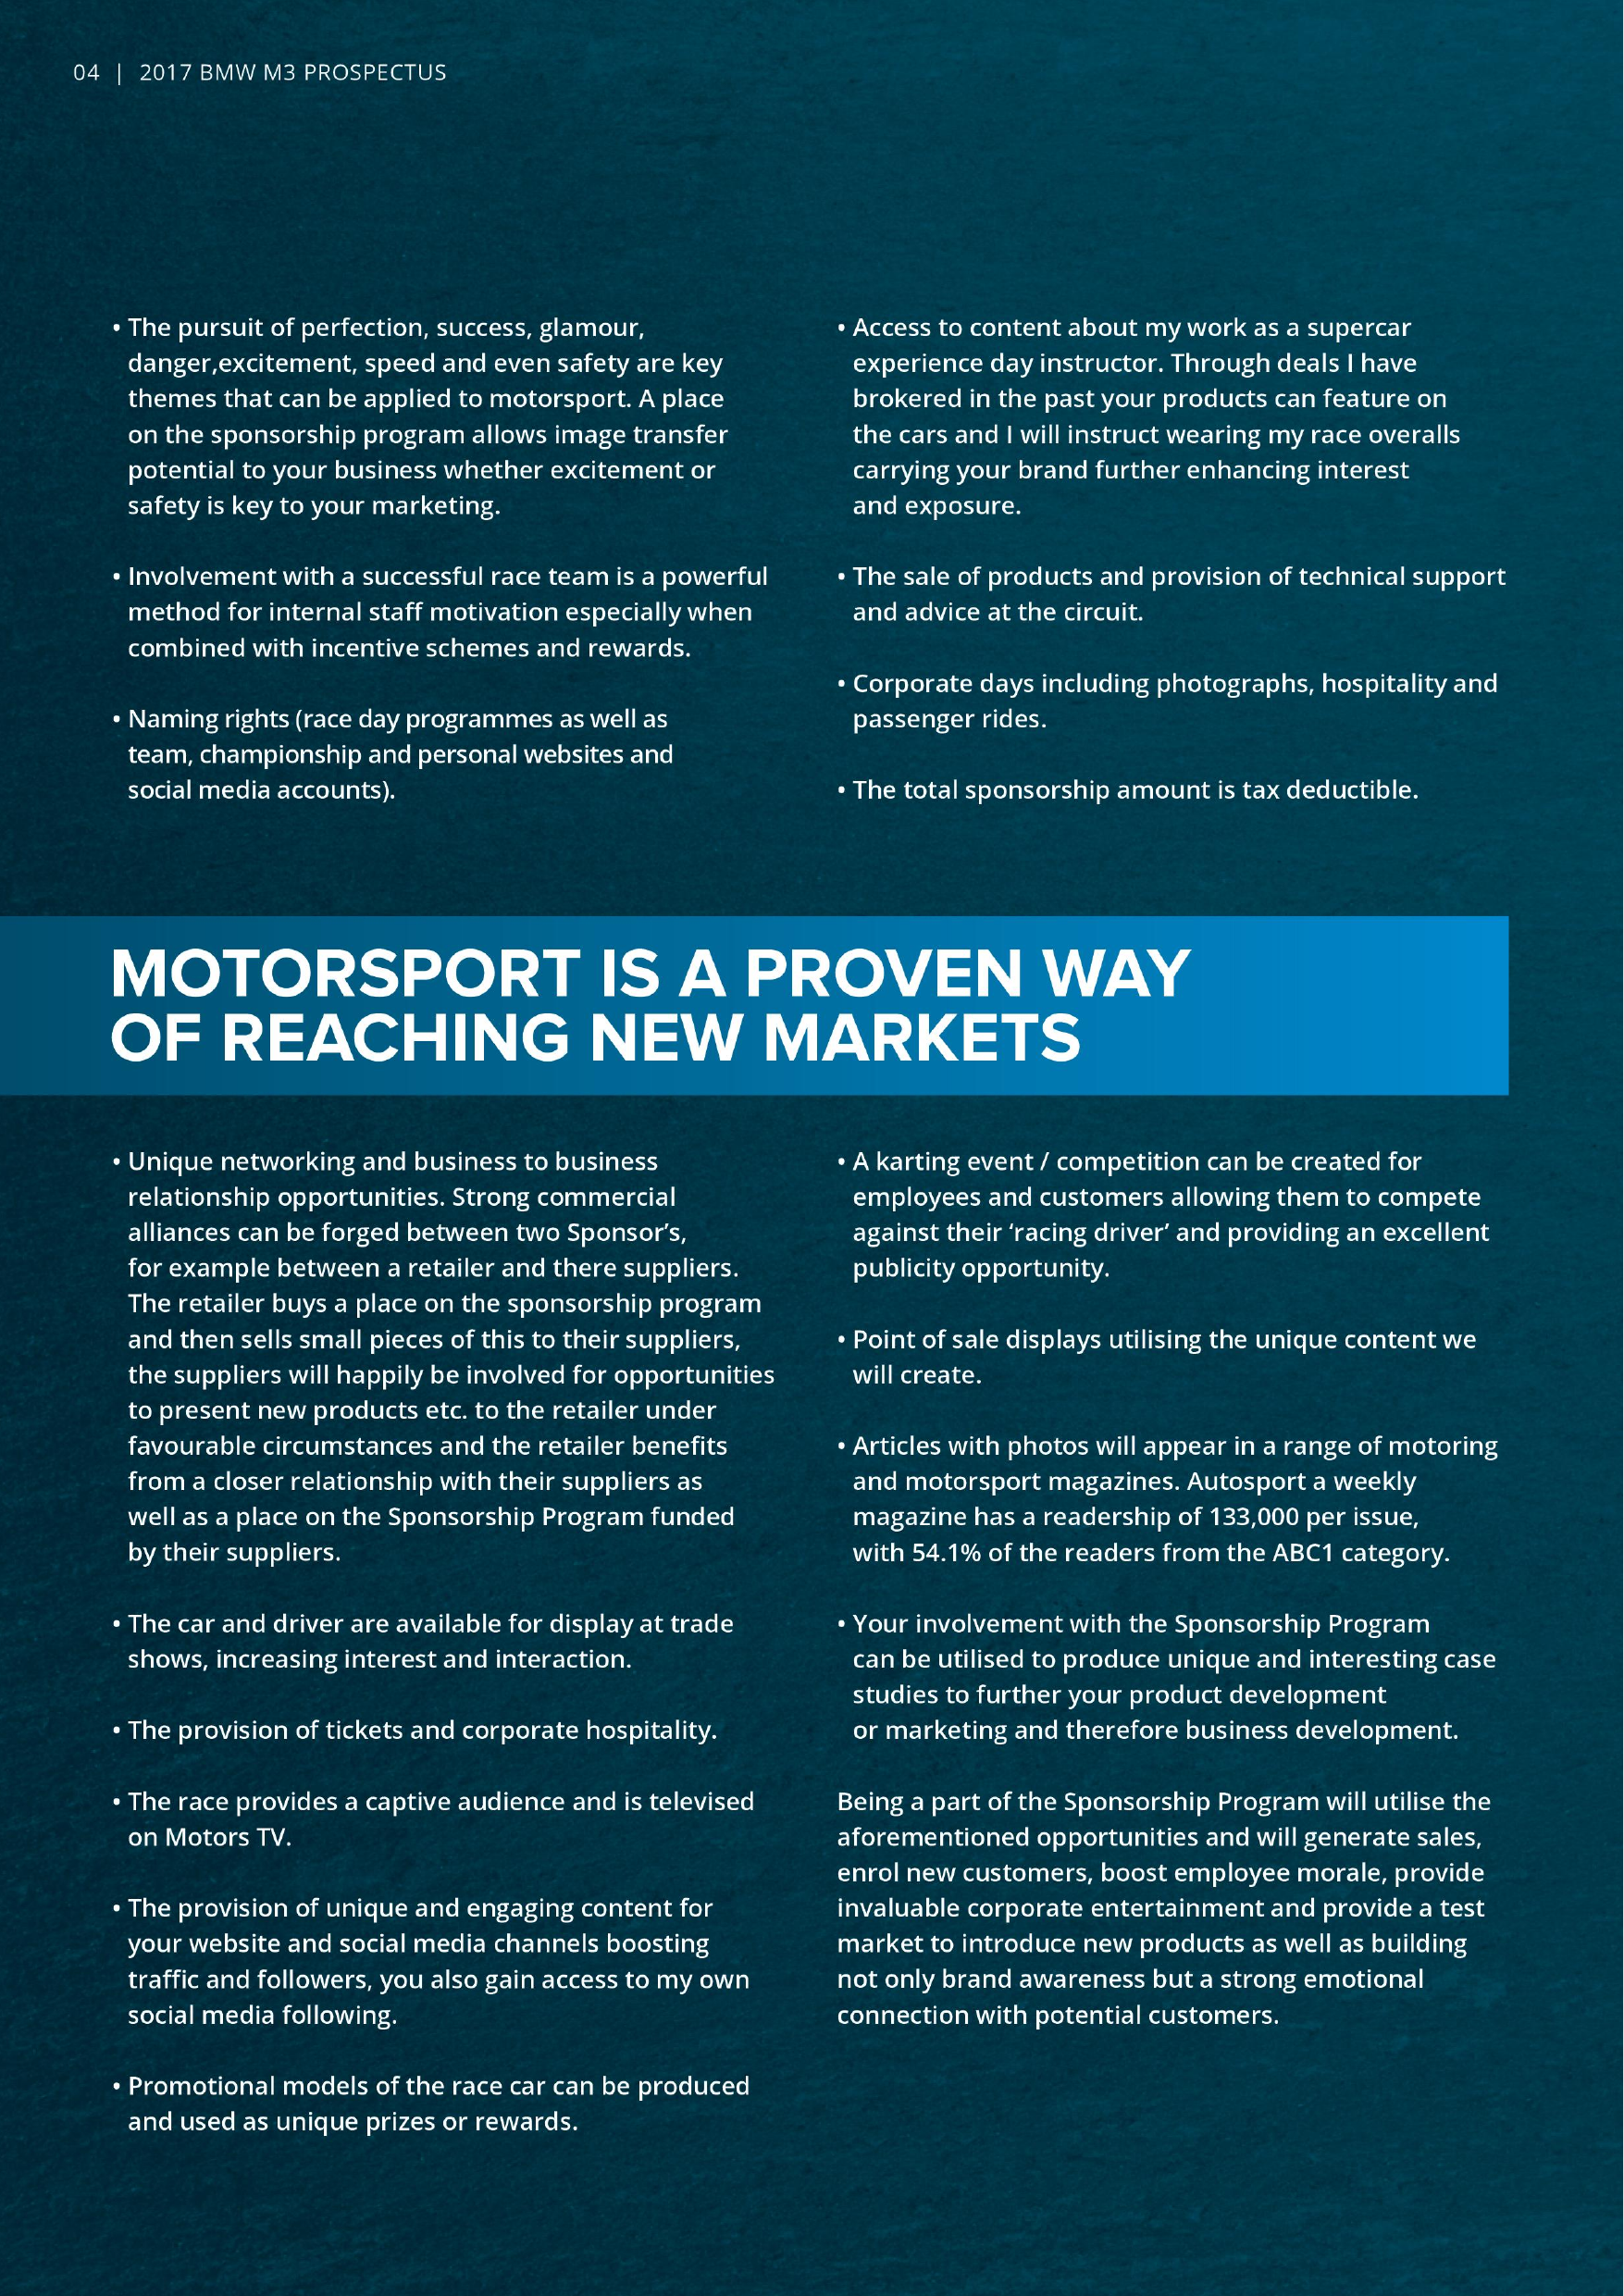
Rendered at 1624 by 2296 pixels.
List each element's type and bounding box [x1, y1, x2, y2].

picture [1133, 1473, 1173, 1491]
picture [877, 1512, 889, 1526]
picture [593, 1013, 635, 1061]
picture [660, 1297, 684, 1318]
picture [347, 749, 363, 769]
picture [275, 1476, 283, 1490]
picture [1268, 323, 1278, 337]
picture [127, 1328, 173, 1349]
picture [603, 1724, 626, 1742]
picture [631, 1294, 635, 1312]
picture [1015, 1228, 1023, 1242]
picture [1091, 1614, 1097, 1632]
picture [320, 642, 344, 658]
picture [256, 2080, 268, 2095]
picture [985, 1649, 1023, 1669]
picture [1277, 1187, 1315, 1207]
picture [1157, 678, 1171, 699]
picture [1342, 1654, 1353, 1669]
picture [1205, 1831, 1218, 1846]
picture [271, 323, 284, 336]
picture [1075, 430, 1088, 444]
picture [333, 63, 350, 81]
picture [1028, 1719, 1057, 1740]
picture [876, 1796, 903, 1817]
picture [1288, 1474, 1306, 1490]
picture [506, 1157, 516, 1171]
picture [700, 1975, 713, 1989]
picture [418, 63, 445, 82]
picture [892, 1189, 904, 1210]
picture [934, 677, 949, 692]
picture [224, 1933, 249, 1953]
picture [1134, 1829, 1154, 1848]
picture [259, 1405, 285, 1421]
picture [1130, 1718, 1140, 1743]
picture [494, 1227, 508, 1242]
picture [1345, 1334, 1385, 1349]
picture [113, 715, 119, 723]
picture [169, 2080, 205, 2095]
picture [475, 1723, 540, 1745]
picture [273, 463, 327, 486]
picture [490, 322, 513, 335]
picture [1412, 430, 1421, 445]
picture [559, 714, 584, 728]
picture [354, 2006, 361, 2024]
picture [589, 642, 597, 657]
picture [1444, 1188, 1467, 1207]
picture [1186, 463, 1198, 481]
picture [259, 1724, 271, 1740]
picture [1311, 430, 1346, 445]
picture [319, 1933, 332, 1953]
picture [838, 1792, 867, 1811]
picture [633, 426, 652, 444]
picture [1369, 1545, 1378, 1563]
picture [243, 463, 253, 480]
picture [532, 1405, 544, 1420]
picture [113, 1727, 120, 1732]
picture [176, 1405, 184, 1420]
picture [1323, 389, 1332, 408]
picture [158, 1724, 170, 1740]
picture [735, 1975, 750, 1989]
picture [196, 1439, 205, 1455]
picture [1203, 782, 1211, 798]
picture [462, 1725, 474, 1739]
picture [1383, 1619, 1394, 1637]
picture [1168, 570, 1205, 587]
picture [1308, 319, 1318, 335]
picture [282, 1969, 287, 1992]
picture [1208, 322, 1221, 336]
picture [128, 1719, 155, 1741]
picture [881, 2008, 894, 2026]
picture [1007, 1329, 1021, 1348]
picture [1465, 1832, 1475, 1847]
picture [1297, 678, 1308, 692]
picture [1151, 1512, 1156, 1527]
picture [130, 1257, 137, 1280]
picture [741, 1366, 748, 1383]
picture [1384, 1898, 1397, 1917]
picture [1097, 1512, 1110, 1527]
picture [138, 1476, 184, 1491]
picture [434, 1512, 448, 1527]
picture [128, 430, 142, 444]
picture [486, 2116, 519, 2131]
picture [235, 1261, 249, 1284]
picture [553, 2080, 593, 2096]
picture [976, 1683, 986, 1705]
picture [1036, 785, 1049, 798]
picture [476, 2116, 485, 2130]
picture [1002, 1013, 1039, 1061]
picture [626, 1334, 636, 1348]
picture [1264, 1440, 1276, 1456]
picture [1135, 1653, 1160, 1669]
picture [1347, 1867, 1359, 1881]
picture [579, 461, 595, 479]
picture [227, 1546, 237, 1562]
picture [1149, 2009, 1159, 2027]
picture [910, 1797, 924, 1810]
picture [1237, 1543, 1266, 1564]
picture [994, 1227, 1003, 1242]
picture [228, 1293, 240, 1312]
picture [1374, 1975, 1387, 1989]
picture [937, 949, 970, 997]
picture [129, 1435, 179, 1456]
picture [680, 1013, 746, 1061]
picture [1224, 317, 1246, 335]
picture [1359, 1512, 1370, 1526]
picture [960, 357, 969, 372]
picture [1184, 1971, 1193, 1989]
picture [1138, 430, 1149, 444]
picture [536, 357, 552, 374]
picture [188, 1935, 221, 1953]
picture [906, 1187, 912, 1206]
picture [142, 64, 150, 73]
picture [396, 1903, 407, 1917]
picture [553, 1405, 562, 1420]
picture [868, 1618, 898, 1634]
picture [675, 1791, 678, 1809]
picture [1217, 1440, 1226, 1454]
picture [898, 1223, 929, 1242]
picture [364, 1157, 374, 1172]
picture [1015, 714, 1046, 728]
picture [1095, 357, 1109, 372]
picture [479, 567, 483, 584]
picture [391, 1654, 400, 1668]
picture [184, 710, 204, 729]
picture [1268, 783, 1279, 799]
picture [1292, 1827, 1296, 1846]
picture [431, 714, 467, 734]
picture [1359, 1725, 1372, 1740]
picture [1247, 461, 1279, 480]
picture [838, 1158, 845, 1165]
picture [1397, 1830, 1411, 1846]
picture [363, 782, 381, 800]
picture [931, 1935, 954, 1953]
picture [1361, 1792, 1367, 1809]
picture [251, 1226, 261, 1243]
picture [200, 1156, 213, 1172]
picture [1055, 425, 1060, 444]
picture [1064, 607, 1082, 621]
picture [1010, 676, 1033, 700]
picture [247, 500, 274, 521]
picture [869, 567, 896, 586]
picture [991, 1512, 1002, 1527]
picture [399, 1403, 417, 1421]
picture [853, 567, 866, 585]
picture [1014, 319, 1022, 335]
picture [1347, 354, 1352, 372]
picture [351, 64, 377, 81]
picture [219, 357, 244, 374]
picture [450, 1327, 475, 1349]
picture [1156, 1723, 1178, 1740]
picture [970, 430, 983, 444]
picture [1295, 1334, 1307, 1354]
picture [255, 1545, 283, 1568]
picture [306, 1013, 353, 1061]
picture [556, 1151, 568, 1171]
picture [948, 1544, 958, 1561]
picture [352, 1507, 383, 1526]
picture [1244, 1228, 1253, 1241]
picture [233, 494, 245, 514]
picture [1348, 785, 1358, 798]
picture [129, 747, 163, 765]
picture [536, 1298, 564, 1312]
picture [357, 1898, 362, 1917]
picture [1192, 1227, 1203, 1241]
picture [239, 1334, 267, 1349]
picture [629, 1405, 638, 1420]
picture [316, 784, 329, 799]
picture [1142, 1330, 1153, 1348]
picture [523, 1013, 567, 1061]
picture [113, 2082, 119, 2090]
picture [307, 2112, 328, 2136]
picture [365, 1902, 378, 1922]
picture [626, 1793, 629, 1810]
picture [113, 1903, 119, 1911]
picture [636, 1475, 670, 1491]
picture [1178, 2007, 1197, 2024]
picture [429, 1898, 458, 1917]
picture [490, 392, 511, 408]
picture [914, 1259, 931, 1278]
picture [1432, 1933, 1467, 1959]
picture [1053, 1832, 1067, 1853]
picture [1172, 1684, 1184, 1703]
picture [1362, 1902, 1382, 1917]
picture [223, 949, 260, 996]
picture [460, 495, 465, 514]
picture [391, 1187, 405, 1207]
picture [663, 391, 676, 413]
picture [1394, 1866, 1408, 1890]
picture [128, 351, 211, 378]
picture [573, 570, 609, 587]
picture [410, 1975, 423, 1989]
picture [1253, 1936, 1264, 1953]
picture [277, 606, 291, 621]
picture [907, 1683, 911, 1704]
picture [221, 1156, 248, 1172]
picture [1421, 1868, 1434, 1884]
picture [869, 1971, 877, 1988]
picture [513, 744, 517, 764]
picture [386, 714, 400, 734]
picture [273, 1902, 288, 1920]
picture [524, 1154, 550, 1173]
picture [451, 638, 478, 658]
picture [1236, 1724, 1248, 1743]
picture [1272, 1329, 1292, 1349]
picture [1317, 1192, 1340, 1207]
picture [114, 572, 119, 581]
picture [247, 354, 264, 373]
picture [680, 1895, 688, 1918]
picture [1278, 1829, 1283, 1846]
picture [309, 1652, 339, 1677]
picture [663, 2077, 708, 2097]
picture [1272, 1689, 1284, 1705]
picture [274, 1725, 289, 1741]
picture [1129, 604, 1143, 621]
picture [882, 318, 918, 336]
picture [1374, 321, 1411, 337]
picture [957, 463, 969, 485]
picture [507, 356, 535, 375]
picture [178, 1225, 230, 1244]
picture [460, 1505, 511, 1526]
picture [921, 714, 964, 734]
picture [838, 1335, 845, 1343]
picture [1135, 1975, 1145, 1989]
picture [966, 1154, 1034, 1172]
picture [879, 389, 908, 408]
picture [592, 391, 630, 408]
picture [515, 321, 525, 336]
picture [879, 1863, 899, 1881]
picture [249, 391, 272, 409]
picture [885, 1258, 899, 1277]
picture [971, 1192, 982, 1206]
picture [283, 2076, 356, 2098]
picture [955, 1829, 969, 1847]
picture [443, 459, 502, 481]
picture [886, 1933, 899, 1953]
picture [659, 1796, 671, 1812]
picture [205, 1903, 217, 1917]
picture [992, 500, 1001, 514]
picture [1222, 1650, 1250, 1669]
picture [130, 1471, 137, 1491]
picture [366, 465, 376, 480]
picture [511, 2080, 533, 2097]
picture [964, 1650, 968, 1669]
picture [708, 1793, 713, 1812]
picture [1282, 673, 1295, 692]
picture [708, 1439, 727, 1456]
picture [327, 714, 354, 728]
picture [1308, 1334, 1321, 1350]
picture [994, 1262, 1021, 1283]
picture [939, 1512, 951, 1525]
picture [345, 643, 358, 658]
picture [468, 1904, 479, 1917]
picture [1415, 391, 1446, 409]
picture [904, 570, 929, 586]
picture [129, 567, 184, 587]
picture [600, 1613, 633, 1638]
picture [1445, 1653, 1469, 1669]
picture [539, 316, 558, 344]
picture [928, 1191, 968, 1210]
picture [504, 1792, 508, 1811]
picture [430, 604, 466, 621]
picture [1389, 1151, 1422, 1173]
picture [985, 425, 998, 444]
picture [1115, 570, 1128, 587]
picture [645, 1720, 649, 1739]
picture [264, 1440, 274, 1457]
picture [942, 1968, 956, 1989]
picture [1037, 1832, 1051, 1847]
picture [477, 323, 488, 335]
picture [129, 780, 184, 800]
picture [1336, 567, 1363, 586]
picture [1414, 1725, 1425, 1740]
picture [543, 1508, 557, 1525]
picture [343, 1903, 354, 1917]
picture [1061, 1901, 1083, 1919]
picture [254, 1191, 268, 1214]
picture [1069, 322, 1080, 335]
picture [360, 949, 398, 997]
picture [1159, 1865, 1167, 1881]
picture [912, 1544, 938, 1562]
picture [1413, 1438, 1451, 1456]
picture [1287, 779, 1300, 798]
picture [1418, 1903, 1432, 1917]
picture [465, 322, 475, 335]
picture [1159, 1440, 1201, 1460]
picture [442, 430, 465, 444]
picture [621, 1512, 643, 1528]
picture [380, 1902, 393, 1917]
picture [940, 2008, 969, 2027]
picture [1042, 430, 1046, 443]
picture [1187, 430, 1198, 444]
picture [472, 430, 485, 443]
picture [839, 572, 845, 579]
picture [314, 2004, 318, 2025]
picture [1121, 1654, 1134, 1669]
picture [371, 1405, 383, 1420]
picture [1197, 1796, 1211, 1816]
picture [252, 1933, 256, 1953]
picture [1120, 1546, 1132, 1563]
picture [357, 600, 361, 620]
picture [499, 607, 510, 622]
picture [1481, 1224, 1489, 1243]
picture [285, 65, 297, 81]
picture [225, 710, 240, 728]
picture [528, 1650, 609, 1669]
picture [837, 1936, 873, 1953]
picture [267, 354, 274, 375]
picture [240, 2080, 255, 2095]
picture [1348, 1831, 1385, 1846]
picture [980, 1902, 1045, 1923]
picture [167, 464, 196, 480]
picture [1036, 2007, 1074, 2029]
picture [523, 603, 527, 621]
picture [853, 1544, 878, 1562]
picture [1207, 1156, 1248, 1173]
picture [1360, 781, 1374, 798]
picture [723, 2076, 750, 2098]
picture [1290, 1544, 1304, 1563]
picture [1131, 567, 1144, 586]
picture [606, 1156, 620, 1171]
picture [1067, 1723, 1074, 1740]
picture [1054, 317, 1062, 335]
picture [1215, 1190, 1233, 1207]
picture [623, 607, 632, 621]
picture [1286, 1898, 1317, 1919]
picture [452, 2080, 476, 2100]
picture [686, 1297, 724, 1319]
picture [663, 1405, 675, 1420]
picture [639, 329, 644, 340]
picture [434, 1260, 455, 1277]
picture [866, 1682, 904, 1705]
picture [1022, 322, 1050, 336]
picture [767, 1013, 818, 1061]
picture [924, 350, 940, 372]
picture [328, 1156, 340, 1172]
picture [853, 1653, 878, 1669]
picture [929, 1474, 942, 1491]
picture [680, 1975, 692, 1994]
picture [1069, 426, 1072, 444]
picture [1059, 458, 1088, 480]
picture [1175, 1868, 1186, 1883]
picture [462, 1293, 485, 1312]
picture [117, 64, 120, 85]
picture [564, 605, 619, 627]
picture [1376, 1724, 1388, 1744]
picture [114, 1799, 119, 1806]
picture [948, 1441, 973, 1455]
picture [149, 1975, 161, 1989]
picture [981, 673, 1010, 692]
picture [1210, 1506, 1220, 1527]
picture [1233, 430, 1260, 451]
picture [416, 389, 437, 408]
picture [913, 1689, 938, 1705]
picture [574, 1796, 584, 1811]
picture [340, 1404, 353, 1421]
picture [129, 1151, 144, 1171]
picture [904, 500, 947, 519]
picture [163, 1967, 199, 1990]
picture [1024, 785, 1034, 798]
picture [514, 1970, 519, 1989]
picture [1157, 463, 1180, 480]
picture [426, 642, 449, 658]
picture [502, 949, 540, 997]
picture [1390, 1192, 1427, 1207]
picture [1180, 1898, 1198, 1917]
picture [1411, 1868, 1419, 1881]
picture [1323, 1545, 1330, 1561]
picture [1233, 1972, 1252, 1988]
picture [1141, 1938, 1179, 1958]
picture [449, 322, 463, 335]
picture [355, 499, 364, 514]
picture [427, 464, 436, 479]
picture [886, 1725, 908, 1741]
picture [951, 1619, 965, 1632]
picture [1134, 1546, 1155, 1562]
picture [870, 678, 882, 692]
picture [300, 1615, 318, 1632]
picture [1121, 1902, 1130, 1917]
picture [1209, 1329, 1246, 1350]
picture [1211, 1866, 1225, 1890]
picture [175, 1365, 238, 1391]
picture [164, 500, 176, 514]
picture [295, 709, 303, 732]
picture [514, 1508, 517, 1529]
picture [704, 1903, 713, 1917]
picture [370, 1222, 398, 1243]
picture [214, 1831, 226, 1847]
picture [190, 1192, 219, 1207]
picture [354, 1013, 399, 1061]
picture [1025, 1227, 1037, 1241]
picture [1251, 676, 1279, 700]
picture [734, 1366, 743, 1385]
picture [925, 1897, 960, 1917]
picture [853, 1435, 888, 1456]
picture [203, 2010, 237, 2026]
picture [1256, 1901, 1264, 1918]
picture [762, 567, 768, 586]
picture [1348, 1903, 1361, 1917]
picture [1042, 1013, 1080, 1061]
picture [1320, 1933, 1324, 1952]
picture [869, 1476, 883, 1491]
picture [1156, 1334, 1165, 1349]
picture [1287, 323, 1298, 336]
picture [972, 1227, 984, 1242]
picture [342, 1156, 355, 1175]
picture [375, 2080, 389, 2097]
picture [251, 1151, 318, 1173]
picture [1287, 1649, 1300, 1668]
picture [590, 1476, 619, 1497]
picture [948, 500, 973, 514]
picture [205, 1619, 215, 1633]
picture [129, 389, 217, 409]
picture [1454, 1791, 1494, 1812]
picture [273, 1293, 300, 1312]
picture [222, 63, 240, 81]
picture [477, 600, 496, 622]
picture [1074, 780, 1087, 800]
picture [1089, 1546, 1101, 1564]
picture [854, 1512, 875, 1527]
picture [1247, 1618, 1283, 1635]
picture [1368, 1975, 1371, 1988]
picture [597, 1512, 605, 1525]
picture [1217, 1792, 1282, 1816]
picture [304, 714, 313, 728]
picture [179, 1298, 188, 1312]
picture [1283, 1796, 1320, 1811]
picture [519, 1652, 527, 1669]
picture [1325, 465, 1338, 479]
picture [252, 465, 266, 481]
picture [1005, 1933, 1032, 1953]
picture [1271, 1545, 1288, 1562]
picture [1175, 1614, 1217, 1638]
picture [1408, 1618, 1431, 1635]
picture [373, 500, 407, 514]
picture [973, 1618, 998, 1635]
picture [971, 1832, 984, 1848]
picture [1326, 1225, 1341, 1248]
picture [491, 570, 500, 586]
picture [919, 1654, 930, 1669]
picture [899, 430, 913, 444]
picture [910, 1724, 921, 1739]
picture [869, 1868, 877, 1880]
picture [986, 1546, 1002, 1562]
picture [1187, 320, 1208, 335]
picture [616, 571, 634, 586]
picture [978, 949, 1020, 996]
picture [1277, 1868, 1290, 1882]
picture [406, 1334, 416, 1348]
picture [378, 461, 382, 478]
picture [1174, 1334, 1202, 1354]
picture [1201, 1975, 1213, 1989]
picture [291, 1476, 300, 1490]
picture [438, 389, 451, 408]
picture [323, 1722, 335, 1741]
picture [386, 639, 404, 657]
picture [951, 675, 959, 692]
picture [937, 570, 949, 587]
picture [350, 1329, 363, 1348]
picture [1429, 1190, 1443, 1211]
picture [408, 1262, 431, 1279]
picture [1428, 1723, 1441, 1740]
picture [261, 1370, 282, 1384]
picture [392, 1796, 405, 1816]
picture [599, 430, 626, 451]
picture [792, 949, 829, 997]
picture [1311, 1227, 1324, 1243]
picture [265, 1227, 278, 1241]
picture [1228, 1545, 1235, 1561]
picture [1325, 1334, 1337, 1348]
picture [1400, 1902, 1414, 1917]
picture [1221, 1975, 1231, 1988]
picture [1314, 1473, 1325, 1491]
picture [696, 357, 723, 378]
picture [1383, 1226, 1411, 1243]
picture [387, 1405, 398, 1421]
picture [1488, 568, 1506, 585]
picture [650, 1187, 668, 1207]
picture [1113, 1690, 1122, 1704]
picture [1401, 463, 1409, 479]
picture [1395, 1471, 1402, 1491]
picture [1042, 675, 1046, 692]
picture [1054, 1512, 1081, 1526]
picture [169, 64, 174, 80]
picture [632, 1435, 705, 1456]
picture [904, 1152, 960, 1176]
picture [1020, 1975, 1031, 1988]
picture [854, 606, 866, 622]
picture [1057, 1330, 1061, 1347]
picture [1132, 1435, 1135, 1455]
picture [509, 1614, 517, 1633]
picture [1035, 1936, 1060, 1953]
picture [996, 2006, 1002, 2024]
picture [167, 2006, 186, 2027]
picture [502, 1434, 516, 1456]
picture [545, 606, 558, 622]
picture [1110, 356, 1158, 373]
picture [589, 714, 609, 728]
picture [693, 1330, 697, 1349]
picture [677, 1474, 702, 1491]
picture [521, 1512, 534, 1532]
picture [223, 1613, 266, 1633]
picture [1404, 1476, 1417, 1498]
picture [707, 1507, 734, 1527]
picture [1225, 785, 1234, 800]
picture [853, 1192, 889, 1207]
picture [1074, 1259, 1078, 1277]
picture [1295, 1720, 1338, 1740]
picture [576, 321, 626, 336]
picture [1219, 781, 1222, 798]
picture [1012, 1867, 1025, 1883]
picture [971, 322, 995, 336]
picture [481, 1328, 505, 1349]
picture [338, 1473, 345, 1491]
picture [1471, 1652, 1496, 1669]
picture [252, 570, 267, 587]
picture [994, 708, 1012, 730]
picture [1117, 1723, 1130, 1739]
picture [975, 1507, 988, 1527]
picture [1301, 391, 1316, 408]
picture [305, 1511, 334, 1527]
picture [542, 1725, 553, 1739]
picture [1394, 1650, 1407, 1669]
picture [397, 1471, 411, 1491]
picture [921, 323, 931, 336]
picture [906, 1258, 911, 1277]
picture [147, 1156, 161, 1171]
picture [208, 495, 224, 514]
picture [970, 1650, 981, 1669]
picture [1041, 1227, 1050, 1242]
picture [1229, 1226, 1241, 1247]
picture [1256, 1654, 1269, 1669]
picture [568, 1223, 594, 1247]
picture [1343, 1153, 1365, 1174]
picture [570, 1156, 584, 1171]
picture [252, 1503, 256, 1525]
picture [553, 1933, 600, 1953]
picture [1098, 1613, 1120, 1633]
picture [1484, 673, 1497, 692]
picture [238, 607, 251, 622]
picture [651, 1506, 674, 1526]
picture [1094, 1975, 1107, 1989]
picture [1110, 1975, 1133, 1989]
picture [1002, 501, 1021, 514]
picture [293, 1260, 379, 1278]
picture [651, 1722, 673, 1742]
picture [982, 1968, 1012, 1989]
picture [1308, 570, 1333, 586]
picture [838, 323, 845, 332]
picture [980, 1476, 1004, 1496]
picture [1325, 1933, 1330, 1953]
picture [1162, 2010, 1175, 2026]
picture [1400, 1512, 1413, 1525]
picture [838, 1442, 845, 1449]
picture [501, 1262, 514, 1277]
picture [360, 640, 384, 657]
picture [895, 677, 924, 699]
picture [1185, 1156, 1199, 1175]
picture [238, 1652, 300, 1669]
picture [364, 394, 376, 408]
picture [1013, 2004, 1027, 2026]
picture [1015, 1725, 1027, 1739]
picture [408, 1187, 444, 1207]
picture [1092, 1902, 1119, 1920]
picture [513, 391, 527, 407]
picture [1388, 1933, 1407, 1953]
picture [407, 1219, 492, 1244]
picture [1103, 949, 1151, 997]
picture [511, 1796, 564, 1813]
picture [1357, 1971, 1365, 1990]
picture [1002, 604, 1011, 621]
picture [1298, 1867, 1345, 1882]
picture [1040, 353, 1094, 374]
picture [179, 322, 230, 343]
picture [690, 465, 716, 479]
picture [661, 568, 676, 591]
picture [1079, 1975, 1091, 1989]
picture [448, 1512, 458, 1527]
picture [721, 1618, 734, 1632]
picture [853, 1227, 866, 1242]
picture [512, 604, 522, 621]
picture [1285, 1936, 1317, 1953]
picture [900, 1975, 913, 1989]
picture [291, 1793, 295, 1810]
picture [1044, 1262, 1057, 1276]
picture [188, 1296, 226, 1312]
picture [1438, 1222, 1442, 1241]
picture [304, 1439, 434, 1457]
picture [1201, 357, 1240, 373]
picture [1082, 315, 1097, 336]
picture [248, 64, 256, 81]
picture [1322, 673, 1362, 692]
picture [748, 571, 761, 586]
picture [1358, 1436, 1382, 1455]
picture [406, 714, 429, 734]
picture [524, 745, 571, 764]
picture [411, 1725, 424, 1743]
picture [164, 1226, 176, 1242]
picture [1269, 567, 1293, 587]
picture [1091, 426, 1111, 444]
picture [314, 714, 326, 728]
picture [576, 393, 589, 414]
picture [1184, 1650, 1220, 1680]
picture [1220, 1827, 1249, 1848]
picture [1019, 1792, 1041, 1811]
picture [1362, 354, 1403, 373]
picture [218, 2076, 237, 2097]
picture [1093, 1221, 1108, 1242]
picture [515, 1262, 529, 1279]
picture [455, 1013, 465, 1061]
picture [1457, 1860, 1486, 1884]
picture [939, 1832, 952, 1847]
picture [238, 64, 249, 81]
picture [1097, 459, 1118, 481]
picture [426, 1402, 440, 1420]
picture [128, 1831, 158, 1847]
picture [1333, 390, 1384, 408]
picture [538, 1936, 551, 1953]
picture [502, 570, 540, 586]
picture [853, 1614, 867, 1633]
picture [199, 778, 250, 800]
picture [991, 353, 1019, 374]
picture [474, 1013, 516, 1061]
picture [562, 2116, 571, 2131]
picture [377, 2010, 395, 2030]
picture [1412, 673, 1422, 692]
picture [1156, 1227, 1163, 1241]
picture [1020, 358, 1033, 378]
picture [535, 638, 581, 658]
picture [1255, 1226, 1267, 1241]
picture [511, 1902, 538, 1922]
picture [822, 1013, 869, 1061]
picture [205, 1435, 258, 1457]
picture [167, 1828, 186, 1847]
picture [1186, 1187, 1190, 1206]
picture [1062, 1938, 1076, 1952]
picture [1375, 1796, 1387, 1813]
picture [985, 1936, 993, 1953]
picture [211, 430, 221, 444]
picture [991, 1865, 1011, 1884]
picture [1141, 1227, 1153, 1241]
picture [1005, 1543, 1012, 1564]
picture [881, 1226, 894, 1243]
picture [114, 949, 167, 997]
picture [740, 1298, 761, 1312]
picture [129, 1971, 148, 1989]
picture [998, 389, 1035, 408]
picture [163, 1545, 172, 1561]
picture [1341, 463, 1399, 480]
picture [302, 1471, 336, 1491]
picture [885, 949, 933, 996]
picture [884, 1471, 897, 1491]
picture [1300, 1613, 1320, 1638]
picture [129, 500, 153, 514]
picture [316, 606, 353, 623]
picture [566, 1615, 598, 1638]
picture [129, 2114, 156, 2131]
picture [229, 1831, 250, 1847]
picture [558, 357, 570, 375]
picture [1437, 425, 1460, 445]
picture [253, 606, 262, 620]
picture [703, 430, 716, 443]
picture [1201, 465, 1214, 479]
picture [954, 1651, 962, 1669]
picture [386, 1330, 390, 1348]
picture [677, 389, 725, 408]
picture [1272, 1654, 1285, 1669]
picture [222, 1187, 247, 1207]
picture [331, 783, 343, 799]
picture [1421, 430, 1434, 444]
picture [680, 1796, 706, 1811]
picture [1020, 430, 1039, 446]
picture [284, 1512, 298, 1526]
picture [1019, 601, 1041, 622]
picture [1222, 1507, 1249, 1526]
picture [419, 1334, 444, 1349]
picture [385, 1476, 394, 1491]
picture [141, 64, 164, 81]
picture [938, 1654, 952, 1668]
picture [211, 1545, 218, 1561]
picture [633, 605, 652, 621]
picture [379, 430, 388, 444]
picture [279, 393, 320, 408]
picture [1354, 1718, 1358, 1739]
picture [611, 1654, 625, 1669]
picture [330, 2115, 358, 2130]
picture [159, 2112, 173, 2131]
picture [1333, 785, 1347, 798]
picture [1361, 1863, 1366, 1881]
picture [378, 389, 414, 414]
picture [313, 1796, 337, 1811]
picture [1014, 567, 1044, 587]
picture [1394, 780, 1411, 800]
picture [1076, 1546, 1088, 1562]
picture [415, 1902, 427, 1917]
picture [216, 1512, 227, 1526]
picture [229, 460, 234, 479]
picture [534, 2112, 559, 2131]
picture [496, 1650, 516, 1669]
picture [1002, 1826, 1029, 1848]
picture [164, 1150, 199, 1175]
picture [1072, 569, 1093, 587]
picture [1118, 785, 1130, 799]
picture [405, 1365, 423, 1390]
picture [377, 1152, 405, 1173]
picture [383, 782, 389, 803]
picture [188, 1796, 214, 1810]
picture [322, 1222, 331, 1241]
picture [1082, 1260, 1103, 1284]
picture [584, 353, 592, 373]
picture [637, 357, 649, 375]
picture [443, 357, 455, 373]
picture [206, 714, 219, 734]
picture [1168, 322, 1183, 343]
picture [167, 1262, 195, 1279]
picture [715, 1791, 753, 1811]
picture [291, 1544, 341, 1563]
picture [167, 1013, 201, 1061]
picture [1327, 1792, 1351, 1811]
picture [342, 572, 353, 587]
picture [900, 1619, 908, 1633]
picture [445, 1614, 451, 1633]
picture [1390, 1974, 1416, 1988]
picture [301, 322, 329, 344]
picture [1045, 1796, 1057, 1811]
picture [601, 1440, 624, 1457]
picture [1285, 1828, 1290, 1847]
picture [372, 1293, 376, 1312]
picture [432, 495, 457, 514]
picture [485, 1406, 498, 1420]
picture [192, 1473, 205, 1491]
picture [947, 1221, 969, 1243]
picture [598, 643, 611, 658]
picture [488, 1191, 530, 1212]
picture [1037, 1691, 1049, 1704]
picture [332, 316, 350, 337]
picture [963, 1934, 967, 1952]
picture [1133, 783, 1199, 800]
picture [1188, 389, 1217, 408]
picture [438, 1614, 443, 1633]
picture [140, 1649, 154, 1669]
picture [1093, 1440, 1114, 1458]
picture [638, 2080, 651, 2100]
picture [237, 1969, 249, 1989]
picture [1100, 571, 1111, 587]
picture [1330, 357, 1340, 372]
picture [1023, 1331, 1055, 1354]
picture [1152, 570, 1165, 590]
picture [838, 1904, 842, 1917]
picture [1059, 1227, 1086, 1247]
picture [954, 1512, 968, 1526]
picture [958, 1975, 967, 1988]
picture [414, 1150, 504, 1172]
picture [1342, 1546, 1367, 1562]
picture [232, 1473, 273, 1491]
picture [370, 605, 403, 622]
picture [1140, 1725, 1153, 1740]
picture [280, 498, 289, 514]
picture [625, 1901, 662, 1918]
picture [128, 1506, 174, 1528]
picture [977, 1868, 990, 1883]
picture [868, 1227, 880, 1248]
picture [639, 1223, 668, 1242]
picture [258, 1934, 267, 1953]
picture [1023, 1260, 1042, 1278]
picture [407, 1793, 415, 1811]
picture [924, 1719, 947, 1743]
picture [976, 499, 988, 514]
picture [1068, 1689, 1095, 1710]
picture [358, 2080, 369, 2095]
picture [1171, 353, 1198, 373]
picture [353, 1654, 367, 1669]
picture [903, 782, 912, 799]
picture [518, 1439, 530, 1455]
picture [1370, 1512, 1382, 1526]
picture [595, 1435, 599, 1454]
picture [1389, 1440, 1411, 1455]
picture [167, 604, 174, 622]
picture [396, 1618, 436, 1635]
picture [292, 784, 303, 799]
picture [1391, 1793, 1404, 1812]
picture [599, 463, 643, 479]
picture [319, 64, 332, 81]
picture [1213, 676, 1250, 699]
picture [364, 2010, 377, 2025]
picture [521, 1975, 535, 1989]
picture [556, 1722, 577, 1740]
picture [1110, 1227, 1119, 1241]
picture [1376, 779, 1389, 799]
picture [854, 1261, 884, 1283]
picture [920, 1506, 936, 1528]
picture [178, 497, 200, 521]
picture [366, 2112, 436, 2137]
picture [181, 63, 191, 81]
picture [1068, 1829, 1132, 1854]
picture [130, 2077, 167, 2097]
picture [612, 709, 635, 728]
picture [270, 2076, 276, 2099]
picture [571, 357, 584, 373]
picture [1233, 465, 1246, 480]
picture [197, 1261, 232, 1280]
picture [342, 430, 355, 449]
picture [976, 1434, 999, 1456]
picture [262, 64, 281, 82]
picture [853, 357, 910, 378]
picture [853, 500, 865, 514]
picture [128, 1613, 156, 1633]
picture [317, 949, 354, 996]
picture [428, 430, 440, 444]
picture [198, 461, 227, 481]
picture [573, 746, 624, 765]
picture [137, 1263, 162, 1280]
picture [189, 2005, 193, 2023]
picture [1136, 2005, 1142, 2024]
picture [250, 1187, 254, 1207]
picture [489, 1368, 515, 1385]
picture [321, 1151, 325, 1171]
picture [1099, 1939, 1112, 1953]
picture [302, 1298, 327, 1320]
picture [338, 1189, 390, 1207]
picture [128, 463, 167, 486]
picture [891, 1543, 904, 1561]
picture [838, 2009, 849, 2025]
picture [320, 1618, 343, 1632]
picture [1305, 1223, 1309, 1240]
picture [1414, 1792, 1431, 1813]
picture [986, 1831, 1000, 1848]
picture [567, 1512, 596, 1533]
picture [127, 1897, 171, 1918]
picture [386, 1262, 400, 1277]
picture [1157, 1512, 1171, 1532]
picture [425, 1297, 438, 1312]
picture [278, 1190, 305, 1212]
picture [291, 2116, 304, 2131]
picture [1048, 1471, 1131, 1496]
picture [347, 1226, 370, 1248]
picture [689, 1903, 702, 1917]
picture [440, 1298, 453, 1312]
picture [486, 1975, 511, 1994]
picture [446, 949, 495, 997]
picture [1201, 426, 1231, 445]
picture [488, 1298, 500, 1312]
picture [311, 567, 334, 588]
picture [1113, 430, 1136, 446]
picture [641, 714, 656, 730]
picture [351, 323, 363, 336]
picture [492, 1439, 500, 1456]
picture [1469, 1192, 1481, 1207]
picture [1090, 1191, 1141, 1207]
picture [962, 1868, 974, 1881]
picture [1363, 1689, 1375, 1705]
picture [1445, 1222, 1463, 1242]
picture [291, 2004, 311, 2025]
picture [700, 1334, 711, 1349]
picture [1003, 2007, 1011, 2026]
picture [392, 1334, 404, 1348]
picture [217, 1797, 229, 1811]
picture [290, 1969, 342, 1990]
picture [159, 1619, 171, 1632]
picture [1164, 1152, 1184, 1172]
picture [224, 430, 279, 450]
picture [206, 1334, 218, 1351]
picture [1444, 1334, 1477, 1349]
picture [1404, 357, 1419, 372]
picture [283, 567, 309, 587]
picture [1207, 567, 1210, 585]
picture [276, 356, 358, 375]
picture [1337, 1441, 1350, 1455]
picture [517, 1224, 544, 1243]
picture [574, 1365, 606, 1385]
picture [906, 1475, 928, 1491]
picture [155, 495, 163, 514]
picture [1146, 321, 1166, 335]
picture [682, 1721, 687, 1739]
picture [984, 714, 991, 727]
picture [196, 1723, 218, 1739]
picture [192, 602, 219, 622]
picture [953, 779, 958, 798]
picture [337, 1365, 351, 1384]
picture [655, 602, 660, 621]
picture [347, 1471, 382, 1491]
picture [589, 1191, 609, 1207]
picture [1044, 607, 1056, 622]
picture [1270, 1228, 1281, 1241]
picture [482, 1613, 500, 1635]
picture [948, 1725, 961, 1740]
picture [621, 949, 659, 997]
picture [853, 779, 897, 800]
picture [469, 714, 552, 729]
picture [326, 1902, 340, 1918]
picture [128, 317, 171, 338]
picture [324, 1365, 329, 1384]
picture [129, 1792, 170, 1811]
picture [986, 1684, 1035, 1705]
picture [876, 1152, 902, 1171]
picture [1197, 2007, 1248, 2026]
picture [621, 1156, 657, 1172]
picture [551, 464, 577, 480]
picture [1063, 1547, 1073, 1563]
picture [987, 1790, 1011, 1811]
picture [603, 1330, 619, 1348]
picture [849, 2009, 863, 2025]
picture [1052, 785, 1072, 800]
picture [1054, 1438, 1088, 1456]
picture [1283, 1222, 1304, 1242]
picture [289, 501, 304, 514]
picture [607, 1512, 619, 1527]
picture [166, 421, 205, 444]
picture [256, 1828, 286, 1846]
picture [303, 1937, 316, 1953]
picture [1347, 1691, 1359, 1704]
picture [253, 641, 279, 661]
picture [1453, 1436, 1467, 1457]
picture [1169, 1654, 1182, 1668]
picture [532, 1257, 545, 1277]
picture [1319, 461, 1324, 478]
picture [259, 1512, 283, 1527]
picture [366, 1796, 390, 1813]
picture [494, 357, 510, 374]
picture [539, 1897, 574, 1922]
picture [1257, 1151, 1283, 1172]
picture [1034, 1975, 1077, 1989]
picture [890, 1512, 918, 1533]
picture [917, 1013, 957, 1061]
picture [1255, 322, 1266, 336]
picture [1184, 1547, 1196, 1562]
picture [477, 2081, 488, 2096]
picture [419, 1476, 432, 1496]
picture [1235, 1867, 1276, 1888]
picture [1267, 1938, 1277, 1953]
picture [415, 1933, 465, 1953]
picture [460, 391, 483, 408]
picture [852, 1828, 862, 1845]
picture [1348, 430, 1361, 444]
picture [623, 1262, 650, 1277]
picture [129, 1365, 167, 1385]
picture [1172, 1192, 1184, 1207]
picture [343, 1719, 403, 1740]
picture [1385, 1512, 1399, 1527]
picture [529, 606, 542, 620]
picture [652, 1261, 680, 1283]
picture [966, 1329, 998, 1351]
picture [672, 1614, 718, 1635]
picture [1194, 1187, 1197, 1206]
picture [295, 1723, 309, 1740]
picture [937, 1330, 948, 1348]
picture [1051, 1222, 1056, 1241]
picture [965, 714, 974, 729]
picture [1162, 1791, 1194, 1810]
picture [1484, 1440, 1497, 1461]
picture [410, 322, 421, 335]
picture [285, 1543, 291, 1560]
picture [1228, 1861, 1233, 1881]
picture [959, 678, 972, 692]
picture [696, 423, 705, 448]
picture [542, 1975, 618, 1990]
picture [355, 1397, 368, 1420]
picture [1143, 1192, 1163, 1207]
picture [881, 1654, 894, 1669]
picture [955, 1689, 969, 1705]
picture [321, 2009, 353, 2026]
picture [1436, 1860, 1454, 1882]
picture [114, 322, 119, 332]
picture [407, 2079, 415, 2095]
picture [1089, 1649, 1119, 1669]
picture [1156, 1688, 1169, 1704]
picture [267, 1975, 279, 1989]
picture [1093, 606, 1119, 623]
picture [524, 1365, 564, 1384]
picture [217, 1649, 237, 1669]
picture [837, 1831, 849, 1847]
picture [1122, 603, 1126, 621]
picture [340, 1937, 378, 1953]
picture [280, 638, 303, 659]
picture [458, 1257, 468, 1276]
picture [913, 1968, 920, 1987]
picture [508, 1329, 525, 1348]
picture [1398, 391, 1412, 408]
picture [1177, 1505, 1204, 1527]
picture [238, 1796, 261, 1816]
picture [1094, 1796, 1149, 1813]
picture [1151, 427, 1159, 444]
picture [838, 1868, 849, 1882]
picture [1405, 1546, 1444, 1568]
picture [615, 1366, 709, 1392]
picture [658, 1975, 679, 1989]
picture [898, 2006, 936, 2025]
picture [304, 783, 314, 799]
picture [1163, 393, 1187, 418]
picture [553, 1260, 562, 1278]
picture [989, 606, 999, 621]
picture [914, 1191, 928, 1207]
picture [1187, 1472, 1285, 1497]
picture [388, 1506, 400, 1526]
picture [1084, 1936, 1097, 1953]
picture [231, 635, 245, 658]
picture [1063, 1654, 1087, 1673]
picture [282, 1440, 303, 1458]
picture [1233, 570, 1262, 587]
picture [1370, 430, 1410, 445]
picture [947, 1687, 954, 1705]
picture [153, 605, 164, 622]
picture [587, 1719, 600, 1739]
picture [198, 744, 340, 770]
picture [1344, 1618, 1382, 1638]
picture [458, 353, 486, 373]
picture [937, 1367, 961, 1385]
picture [1121, 460, 1154, 481]
picture [670, 1226, 679, 1242]
picture [916, 1439, 940, 1456]
picture [986, 570, 1001, 591]
picture [1044, 465, 1056, 480]
picture [171, 1650, 202, 1669]
picture [353, 1368, 395, 1391]
picture [1038, 1441, 1051, 1456]
picture [1441, 1901, 1475, 1917]
picture [581, 1903, 606, 1918]
picture [1364, 675, 1408, 698]
picture [312, 1718, 319, 1742]
picture [1230, 1720, 1233, 1740]
picture [402, 1652, 436, 1669]
picture [1443, 1722, 1457, 1739]
picture [1258, 1831, 1276, 1848]
picture [889, 1898, 922, 1918]
picture [258, 783, 270, 799]
picture [287, 1222, 315, 1242]
picture [853, 1370, 872, 1384]
picture [1270, 1975, 1297, 1993]
picture [1121, 676, 1150, 700]
picture [1063, 1792, 1092, 1817]
picture [1368, 1150, 1382, 1172]
picture [1388, 1830, 1395, 1847]
picture [1023, 1512, 1035, 1526]
picture [1333, 1831, 1346, 1847]
picture [1355, 1792, 1358, 1809]
picture [881, 1545, 888, 1561]
picture [1229, 1684, 1271, 1705]
picture [334, 459, 365, 480]
picture [854, 674, 867, 692]
picture [872, 1011, 911, 1061]
picture [267, 1935, 279, 1953]
picture [389, 430, 416, 450]
picture [441, 567, 462, 587]
picture [251, 1257, 268, 1279]
picture [172, 949, 220, 997]
picture [853, 316, 880, 339]
picture [167, 748, 187, 765]
picture [220, 1975, 234, 1989]
picture [207, 2079, 217, 2097]
picture [562, 323, 573, 337]
picture [1220, 391, 1267, 408]
picture [176, 601, 190, 621]
picture [1302, 779, 1329, 799]
picture [1220, 1618, 1245, 1634]
picture [314, 1403, 339, 1427]
picture [286, 1938, 300, 1953]
picture [861, 1831, 886, 1845]
picture [1333, 1475, 1382, 1491]
picture [690, 1722, 711, 1744]
picture [242, 1298, 265, 1312]
picture [488, 425, 491, 445]
picture [225, 1013, 262, 1061]
picture [853, 1724, 877, 1742]
picture [404, 1297, 415, 1312]
picture [194, 1903, 204, 1918]
picture [386, 464, 424, 480]
picture [1469, 1440, 1482, 1456]
picture [380, 1975, 407, 1994]
picture [1084, 673, 1118, 692]
picture [288, 1405, 306, 1421]
picture [1202, 1902, 1223, 1919]
picture [1469, 676, 1481, 692]
picture [587, 1441, 592, 1455]
picture [403, 1512, 430, 1533]
picture [839, 1620, 845, 1627]
picture [934, 389, 961, 408]
picture [1144, 1690, 1154, 1705]
picture [838, 1974, 866, 1989]
picture [214, 1471, 230, 1491]
picture [298, 1791, 310, 1810]
picture [606, 1933, 709, 1958]
picture [899, 1369, 936, 1384]
picture [201, 64, 213, 81]
picture [854, 1329, 904, 1352]
picture [1098, 1691, 1110, 1704]
picture [241, 1366, 258, 1384]
picture [626, 1972, 636, 1989]
picture [1387, 393, 1395, 408]
picture [679, 949, 726, 997]
picture [1454, 676, 1466, 692]
picture [961, 1545, 981, 1561]
picture [1099, 319, 1137, 336]
picture [621, 1471, 626, 1491]
picture [1213, 1935, 1246, 1953]
picture [304, 63, 316, 81]
picture [1071, 1618, 1089, 1633]
picture [835, 949, 884, 997]
picture [1131, 1689, 1143, 1709]
picture [1007, 1472, 1040, 1491]
picture [1408, 1654, 1437, 1675]
picture [490, 2080, 502, 2095]
picture [684, 1257, 688, 1276]
picture [452, 1614, 479, 1634]
picture [180, 1328, 204, 1350]
picture [631, 745, 674, 765]
picture [429, 1968, 478, 1990]
picture [608, 355, 631, 378]
picture [1309, 1690, 1345, 1709]
picture [1048, 425, 1052, 443]
picture [977, 1261, 991, 1282]
picture [1355, 1507, 1358, 1526]
picture [853, 1151, 869, 1172]
picture [1212, 567, 1230, 587]
picture [366, 320, 385, 336]
picture [937, 783, 949, 799]
picture [270, 711, 291, 728]
picture [1076, 1719, 1114, 1740]
picture [875, 1938, 885, 1953]
picture [708, 1403, 716, 1420]
picture [1187, 1690, 1194, 1705]
picture [1257, 1334, 1270, 1349]
picture [364, 570, 440, 587]
picture [1130, 1612, 1151, 1632]
picture [688, 602, 750, 623]
picture [263, 1796, 289, 1811]
picture [263, 949, 311, 997]
picture [1058, 1156, 1135, 1175]
picture [1008, 1434, 1036, 1460]
picture [1038, 1619, 1052, 1632]
picture [934, 1260, 957, 1283]
picture [1182, 1934, 1210, 1953]
picture [1357, 1653, 1391, 1669]
picture [398, 1366, 402, 1384]
picture [474, 1937, 487, 1953]
picture [627, 1724, 642, 1745]
picture [1306, 1545, 1320, 1562]
picture [887, 1830, 899, 1847]
picture [635, 1975, 649, 1988]
picture [468, 604, 477, 621]
picture [312, 639, 316, 657]
picture [539, 1438, 584, 1456]
picture [377, 1619, 389, 1635]
picture [1038, 1190, 1088, 1207]
picture [961, 1261, 975, 1276]
picture [604, 1263, 617, 1277]
picture [143, 1219, 163, 1242]
picture [416, 2076, 446, 2095]
picture [647, 1406, 660, 1420]
picture [540, 1471, 554, 1490]
picture [475, 1403, 483, 1420]
picture [608, 1400, 613, 1420]
picture [968, 1975, 981, 1988]
picture [901, 1650, 915, 1669]
picture [1166, 430, 1185, 444]
picture [371, 1334, 384, 1354]
picture [1300, 569, 1308, 586]
picture [243, 2115, 268, 2131]
picture [551, 1614, 563, 1632]
picture [597, 1227, 637, 1243]
picture [1345, 1225, 1358, 1242]
picture [1199, 1547, 1220, 1564]
picture [943, 357, 957, 373]
picture [128, 637, 193, 660]
picture [468, 1366, 487, 1384]
picture [449, 1187, 486, 1207]
picture [1053, 1616, 1062, 1632]
picture [1047, 1902, 1059, 1917]
picture [971, 464, 1010, 480]
picture [178, 1796, 187, 1812]
picture [301, 1334, 347, 1348]
picture [967, 1903, 980, 1919]
picture [504, 460, 542, 480]
picture [1154, 1618, 1167, 1635]
picture [964, 1013, 997, 1061]
picture [441, 1403, 467, 1420]
picture [1052, 1691, 1060, 1703]
picture [278, 1258, 291, 1277]
picture [1000, 1618, 1036, 1634]
picture [1110, 1334, 1123, 1348]
picture [1172, 673, 1212, 692]
picture [420, 353, 435, 375]
picture [608, 1903, 623, 1917]
picture [418, 430, 428, 443]
picture [1124, 1332, 1133, 1349]
picture [675, 1508, 705, 1527]
picture [359, 709, 386, 728]
picture [1207, 1222, 1220, 1241]
picture [1105, 1543, 1118, 1562]
picture [466, 1934, 471, 1952]
picture [1217, 1725, 1226, 1742]
picture [1287, 1684, 1292, 1705]
picture [640, 1618, 651, 1634]
picture [345, 1650, 350, 1669]
picture [1113, 1507, 1147, 1527]
picture [277, 2116, 289, 2130]
picture [240, 2004, 254, 2025]
picture [233, 322, 246, 335]
picture [1242, 354, 1270, 378]
picture [346, 1975, 372, 1992]
picture [964, 1720, 1008, 1745]
picture [632, 1797, 641, 1811]
picture [1112, 1938, 1132, 1953]
picture [1033, 1651, 1056, 1669]
picture [276, 1330, 291, 1349]
picture [388, 318, 391, 336]
picture [1045, 391, 1097, 414]
picture [891, 464, 913, 487]
picture [1156, 1901, 1177, 1917]
picture [905, 600, 951, 623]
picture [290, 1369, 309, 1385]
picture [1315, 1156, 1340, 1172]
picture [292, 604, 315, 622]
picture [73, 64, 99, 81]
picture [651, 1793, 658, 1810]
picture [237, 1227, 249, 1241]
picture [868, 602, 897, 621]
picture [1217, 458, 1232, 480]
picture [1157, 1829, 1197, 1848]
picture [471, 1261, 494, 1277]
picture [718, 430, 728, 445]
picture [1007, 426, 1011, 443]
picture [1411, 1933, 1430, 1953]
picture [1121, 1221, 1139, 1241]
picture [639, 1330, 689, 1354]
picture [993, 785, 1006, 798]
picture [311, 1365, 321, 1384]
picture [112, 1013, 161, 1061]
picture [270, 602, 274, 621]
picture [1203, 1440, 1214, 1455]
picture [329, 389, 357, 408]
picture [238, 1512, 249, 1532]
picture [1143, 1441, 1157, 1456]
picture [615, 1403, 626, 1420]
picture [174, 1542, 201, 1562]
picture [931, 1225, 939, 1242]
picture [961, 1370, 974, 1384]
picture [249, 316, 253, 336]
picture [886, 677, 893, 692]
picture [1005, 1512, 1015, 1526]
picture [466, 501, 478, 514]
picture [613, 643, 633, 658]
picture [651, 357, 675, 373]
picture [645, 1013, 677, 1061]
picture [390, 64, 415, 81]
picture [1152, 1796, 1159, 1809]
picture [638, 1297, 652, 1318]
picture [839, 787, 845, 793]
picture [602, 2075, 630, 2096]
picture [444, 1649, 487, 1669]
picture [1319, 323, 1333, 335]
picture [1039, 1153, 1049, 1171]
picture [1307, 1512, 1346, 1533]
picture [1309, 1650, 1340, 1669]
picture [1101, 1862, 1156, 1883]
picture [1236, 1436, 1254, 1455]
picture [369, 745, 411, 765]
picture [287, 317, 296, 337]
picture [411, 494, 434, 514]
picture [332, 1226, 345, 1242]
picture [565, 1293, 628, 1312]
picture [952, 1334, 962, 1352]
picture [555, 426, 597, 444]
picture [577, 1403, 600, 1421]
picture [128, 1542, 157, 1568]
picture [564, 1475, 589, 1491]
picture [1202, 1688, 1224, 1706]
picture [1059, 1261, 1072, 1277]
picture [945, 1474, 977, 1491]
picture [938, 320, 948, 335]
picture [405, 601, 423, 621]
picture [1278, 353, 1320, 373]
picture [663, 1902, 673, 1918]
picture [994, 1939, 1003, 1953]
picture [345, 1797, 357, 1811]
picture [870, 391, 878, 408]
picture [1174, 1226, 1189, 1242]
picture [494, 1934, 533, 1954]
picture [1417, 1828, 1462, 1847]
picture [188, 1830, 211, 1847]
picture [1319, 1974, 1356, 1989]
picture [1268, 430, 1304, 450]
picture [130, 606, 150, 622]
picture [403, 1013, 446, 1061]
picture [750, 1370, 775, 1384]
picture [924, 394, 932, 408]
picture [1426, 676, 1448, 700]
picture [394, 323, 406, 335]
picture [1020, 1543, 1057, 1562]
picture [1394, 1618, 1405, 1633]
picture [543, 947, 580, 996]
picture [639, 389, 655, 408]
picture [678, 567, 746, 587]
picture [957, 567, 983, 587]
picture [365, 357, 418, 378]
picture [365, 430, 377, 451]
picture [925, 678, 934, 692]
picture [908, 1332, 915, 1348]
picture [538, 1191, 586, 1207]
picture [1283, 1440, 1307, 1455]
picture [603, 949, 616, 996]
picture [267, 1330, 272, 1348]
picture [971, 389, 990, 409]
picture [971, 1939, 983, 1953]
picture [1048, 673, 1081, 692]
picture [219, 1898, 249, 1918]
picture [180, 1440, 193, 1455]
picture [499, 749, 510, 764]
picture [455, 1436, 484, 1456]
picture [854, 389, 867, 407]
picture [711, 2080, 720, 2096]
picture [240, 1545, 253, 1562]
picture [564, 1405, 576, 1420]
picture [427, 1719, 454, 1740]
picture [854, 425, 894, 444]
picture [1186, 1719, 1214, 1740]
picture [463, 569, 477, 587]
picture [924, 1618, 949, 1633]
picture [1153, 1969, 1182, 1990]
picture [1009, 785, 1022, 798]
picture [671, 1187, 676, 1206]
picture [564, 1259, 601, 1280]
picture [281, 424, 340, 444]
picture [1283, 464, 1310, 485]
picture [658, 714, 667, 727]
picture [1027, 1866, 1086, 1882]
picture [430, 1365, 458, 1385]
picture [976, 2008, 996, 2025]
picture [971, 358, 985, 373]
picture [481, 1902, 509, 1922]
picture [1258, 1505, 1298, 1526]
picture [1367, 567, 1404, 586]
picture [253, 779, 256, 798]
picture [1121, 2009, 1134, 2027]
picture [948, 323, 962, 336]
picture [1369, 1868, 1381, 1881]
picture [337, 1720, 341, 1740]
picture [537, 2080, 545, 2095]
picture [521, 2116, 531, 2131]
picture [1063, 1334, 1102, 1355]
picture [241, 709, 269, 734]
picture [1337, 1723, 1351, 1740]
picture [309, 1190, 337, 1212]
picture [953, 430, 968, 444]
picture [1243, 782, 1265, 799]
picture [922, 465, 950, 486]
picture [901, 1831, 937, 1848]
picture [901, 1936, 924, 1953]
picture [1074, 2006, 1120, 2026]
picture [711, 1369, 731, 1385]
picture [1411, 1226, 1435, 1241]
picture [965, 785, 991, 804]
picture [128, 1934, 182, 1958]
picture [128, 1227, 142, 1242]
picture [440, 1471, 490, 1491]
picture [713, 1334, 735, 1349]
picture [1195, 1691, 1199, 1703]
picture [143, 430, 157, 444]
picture [628, 1471, 634, 1491]
picture [873, 1365, 886, 1384]
picture [846, 1902, 886, 1917]
picture [256, 2006, 275, 2026]
picture [1476, 1901, 1484, 1917]
picture [652, 2080, 663, 2095]
picture [1116, 1434, 1129, 1455]
picture [564, 1329, 601, 1351]
picture [1226, 1903, 1254, 1920]
picture [343, 1508, 351, 1527]
picture [253, 1720, 256, 1740]
picture [219, 1720, 249, 1741]
picture [274, 1614, 298, 1635]
picture [690, 1259, 732, 1278]
picture [1134, 1330, 1138, 1351]
picture [1361, 1227, 1375, 1242]
picture [458, 1791, 501, 1812]
picture [911, 357, 920, 374]
picture [508, 1298, 533, 1319]
picture [127, 1293, 171, 1314]
picture [1392, 1724, 1411, 1744]
picture [1271, 1903, 1283, 1918]
picture [612, 1192, 647, 1207]
picture [891, 1436, 914, 1456]
picture [908, 1866, 955, 1884]
picture [378, 64, 387, 81]
picture [256, 320, 263, 335]
picture [988, 1187, 1032, 1207]
picture [1200, 1192, 1213, 1206]
picture [1132, 1902, 1153, 1920]
picture [651, 430, 666, 444]
picture [195, 639, 200, 656]
picture [130, 1187, 188, 1207]
picture [675, 463, 684, 479]
picture [866, 2010, 878, 2024]
picture [955, 605, 979, 622]
picture [1291, 1156, 1313, 1173]
picture [911, 430, 924, 445]
picture [1432, 1796, 1444, 1811]
picture [404, 949, 441, 997]
picture [391, 2076, 400, 2094]
picture [1388, 1330, 1437, 1353]
picture [356, 1297, 369, 1318]
picture [1163, 1543, 1181, 1563]
picture [296, 1897, 319, 1920]
picture [1251, 2008, 1277, 2026]
picture [180, 2112, 235, 2132]
picture [634, 638, 689, 660]
picture [629, 321, 638, 336]
picture [1147, 949, 1191, 997]
picture [218, 1334, 234, 1349]
picture [998, 321, 1011, 335]
picture [1189, 1868, 1210, 1882]
picture [1303, 1831, 1331, 1852]
picture [225, 389, 248, 408]
picture [303, 1650, 306, 1669]
picture [217, 64, 222, 77]
picture [258, 1969, 267, 1988]
picture [1467, 1227, 1479, 1242]
picture [1235, 1187, 1271, 1214]
picture [748, 949, 786, 997]
picture [1377, 1192, 1388, 1206]
picture [923, 1334, 937, 1349]
picture [1254, 1975, 1267, 1989]
picture [916, 1614, 921, 1632]
picture [901, 1257, 905, 1278]
picture [1138, 1154, 1152, 1171]
picture [378, 1297, 403, 1312]
picture [603, 1792, 615, 1810]
picture [312, 500, 353, 520]
picture [1414, 570, 1423, 585]
picture [922, 1975, 936, 1993]
picture [1383, 1471, 1395, 1491]
picture [1115, 391, 1157, 408]
picture [113, 1158, 120, 1164]
picture [557, 1512, 566, 1525]
picture [495, 425, 546, 444]
picture [178, 1618, 204, 1633]
picture [885, 1975, 899, 1988]
picture [406, 642, 419, 658]
picture [1083, 1507, 1097, 1526]
picture [1102, 391, 1115, 414]
picture [114, 1620, 119, 1627]
picture [1347, 1190, 1371, 1207]
picture [654, 1617, 664, 1635]
picture [443, 2116, 467, 2131]
picture [1425, 568, 1485, 591]
picture [1045, 569, 1072, 587]
picture [852, 1867, 866, 1881]
picture [201, 641, 229, 660]
picture [1042, 949, 1109, 997]
picture [1308, 1441, 1337, 1460]
picture [853, 1690, 863, 1705]
picture [252, 1899, 271, 1918]
picture [1304, 1975, 1317, 1988]
picture [853, 465, 889, 480]
picture [379, 1933, 406, 1953]
picture [178, 1901, 192, 1922]
picture [179, 1724, 192, 1746]
picture [334, 1297, 348, 1312]
picture [962, 1793, 980, 1810]
picture [932, 1796, 960, 1817]
picture [869, 495, 897, 514]
picture [546, 1228, 561, 1242]
picture [1154, 1154, 1162, 1171]
picture [228, 602, 238, 620]
picture [1251, 1725, 1288, 1740]
picture [669, 607, 681, 628]
picture [281, 2004, 291, 2026]
picture [838, 680, 845, 688]
picture [1090, 781, 1109, 805]
picture [156, 1652, 169, 1669]
picture [533, 1332, 555, 1350]
picture [1323, 1901, 1347, 1923]
picture [187, 568, 249, 587]
picture [507, 1398, 529, 1420]
picture [439, 1440, 452, 1456]
picture [347, 784, 360, 799]
picture [480, 500, 494, 521]
picture [529, 391, 574, 408]
picture [1167, 1331, 1172, 1348]
picture [186, 1403, 251, 1421]
picture [1378, 1687, 1386, 1705]
picture [854, 714, 920, 734]
picture [669, 430, 694, 446]
picture [518, 1619, 542, 1633]
picture [437, 64, 446, 72]
picture [594, 357, 605, 373]
picture [853, 1475, 866, 1491]
picture [715, 1975, 734, 1989]
picture [367, 1651, 389, 1669]
picture [640, 570, 654, 586]
picture [418, 748, 497, 769]
picture [1340, 1938, 1366, 1953]
picture [1378, 1546, 1404, 1568]
picture [1407, 1792, 1411, 1810]
picture [270, 1013, 303, 1061]
picture [926, 430, 947, 444]
picture [268, 568, 276, 586]
picture [1285, 1614, 1297, 1634]
picture [587, 1796, 601, 1811]
picture [1034, 465, 1042, 479]
picture [130, 708, 182, 729]
picture [912, 782, 936, 798]
picture [1044, 1512, 1052, 1524]
picture [645, 464, 674, 481]
picture [499, 1471, 537, 1491]
picture [278, 784, 289, 799]
picture [910, 391, 921, 408]
picture [351, 1618, 375, 1633]
picture [550, 569, 572, 586]
picture [1336, 322, 1374, 346]
picture [1371, 1933, 1384, 1953]
picture [1275, 393, 1299, 408]
picture [437, 323, 447, 335]
picture [1005, 571, 1012, 585]
picture [678, 1400, 704, 1420]
picture [418, 1793, 453, 1814]
picture [1019, 460, 1032, 481]
picture [588, 1151, 603, 1171]
picture [129, 1654, 138, 1669]
picture [128, 1403, 151, 1421]
picture [916, 461, 920, 479]
picture [1331, 1615, 1341, 1633]
picture [1295, 1690, 1307, 1704]
picture [157, 1404, 173, 1425]
picture [182, 1512, 209, 1526]
picture [1085, 604, 1093, 621]
picture [128, 2009, 166, 2025]
picture [725, 1297, 736, 1312]
picture [481, 641, 528, 659]
picture [681, 354, 695, 377]
picture [206, 1975, 219, 1989]
